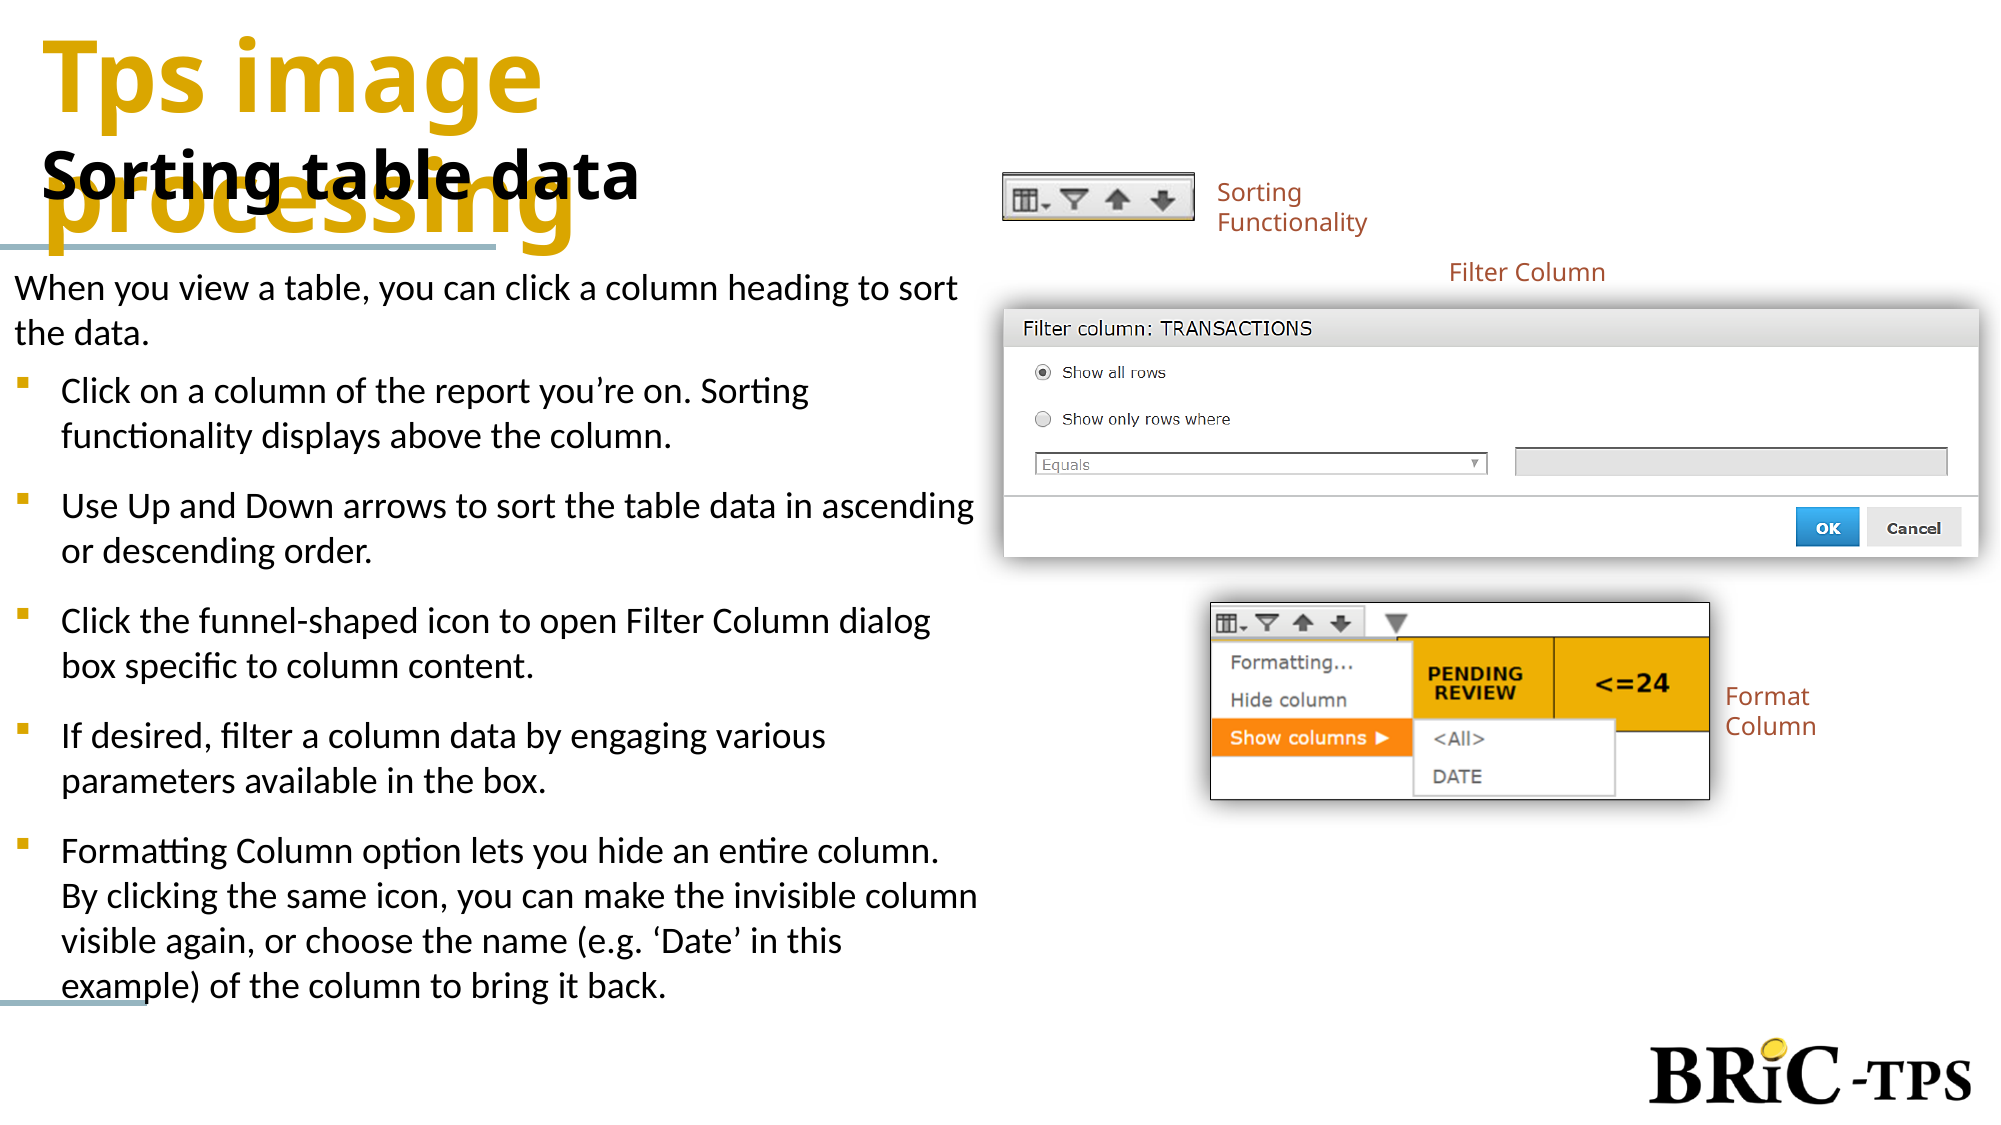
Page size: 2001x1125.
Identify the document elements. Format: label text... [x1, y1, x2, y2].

text_box Tps image processing [26, 5, 1003, 125]
text_box Sorting table data [26, 125, 1003, 221]
text_box Tps image processing [26, 221, 1003, 260]
picture [1209, 601, 1711, 801]
picture [1003, 309, 1979, 557]
text_box Sorting Functionality [1202, 168, 1472, 244]
text_box Filter Column [1434, 249, 1629, 295]
picture [1649, 1027, 1971, 1106]
text_box When you view a table, you can click a column heading to sort the data. Click on a column of the report you’re on. Sorting functionality displays above the column. Use Up and Down arrows to sort the table data in ascending or descending order. Click the funnel-shaped icon to open Filter Column dialog box specific to column content. If desired, filter a column data by engaging various parameters available in the box. Formatting Column option lets you hide an entire column. By clicking the same icon, you can make the invisible column visible again, or choose the name (e.g. ‘Date’ in this example) of the column to bring it back. [0, 255, 1000, 1014]
text_box Format Column [1711, 672, 1916, 748]
picture [1002, 172, 1195, 221]
